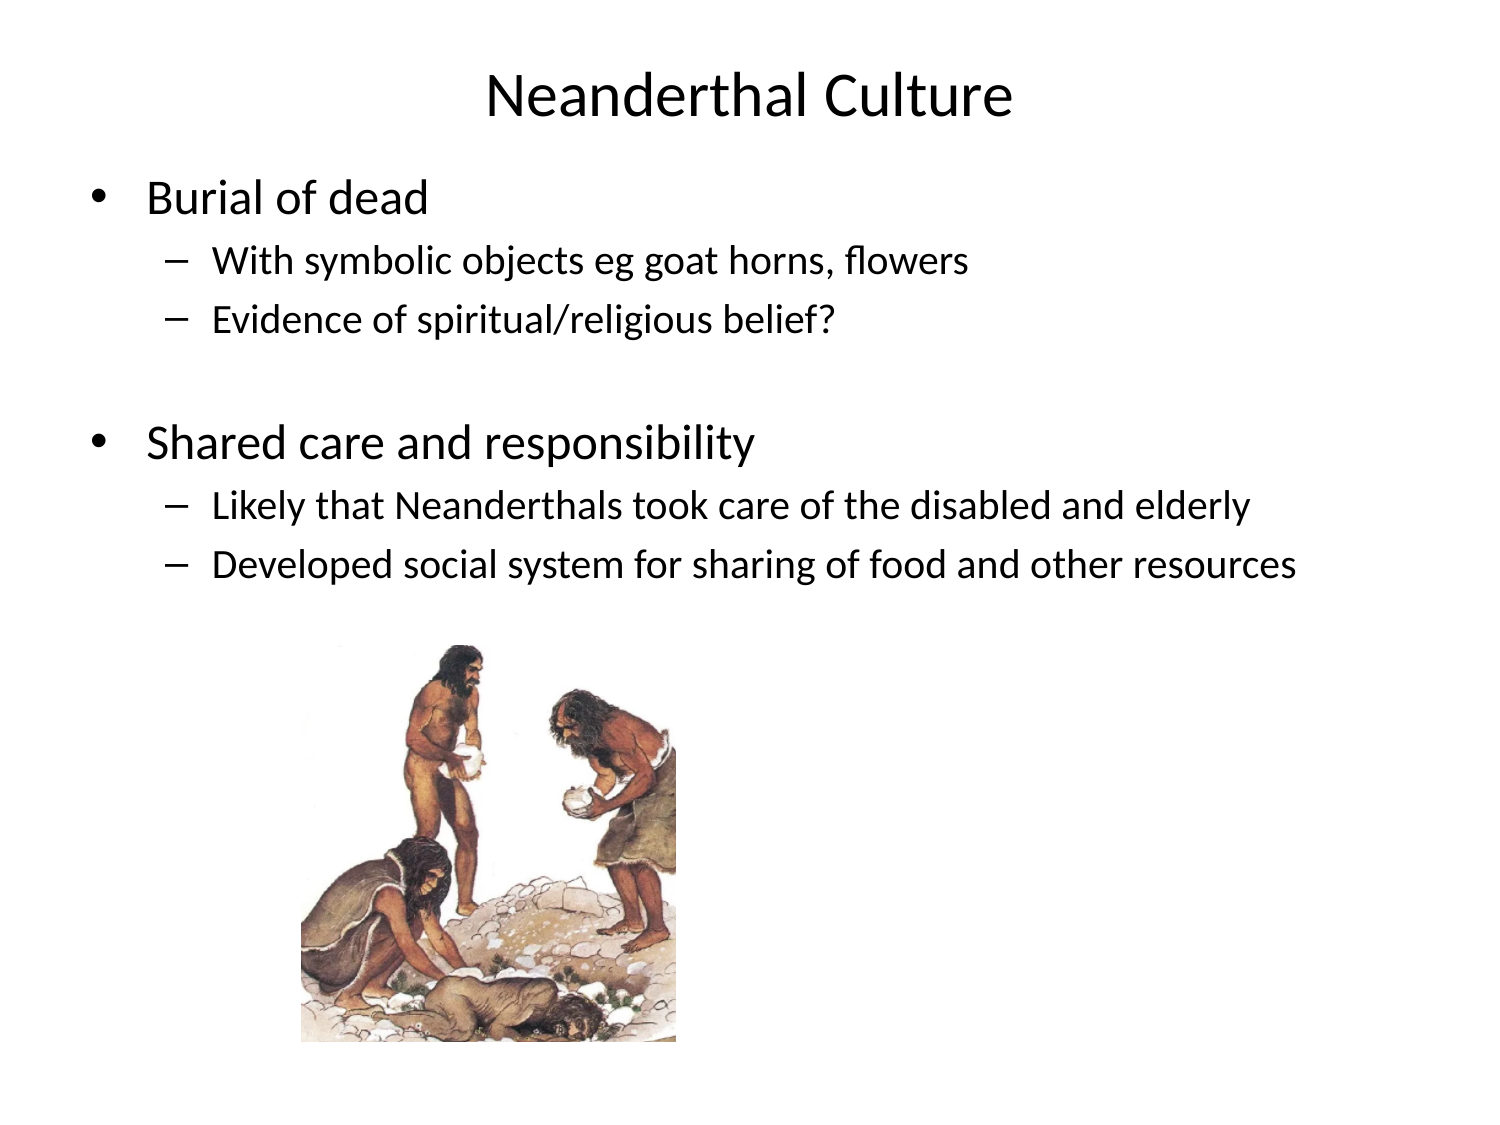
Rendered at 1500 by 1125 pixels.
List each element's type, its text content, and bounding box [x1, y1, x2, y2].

list Burial of dead With symbolic objects eg goat horns, flowers Evidence of spiritual/religious belief? Shared care and responsibility Likely that Neanderthals took care of the disabled and elderly Developed social system for sharing of food and other resources [75, 157, 1436, 1005]
picture [300, 644, 677, 1043]
title Neanderthal Culture [75, 45, 1425, 138]
